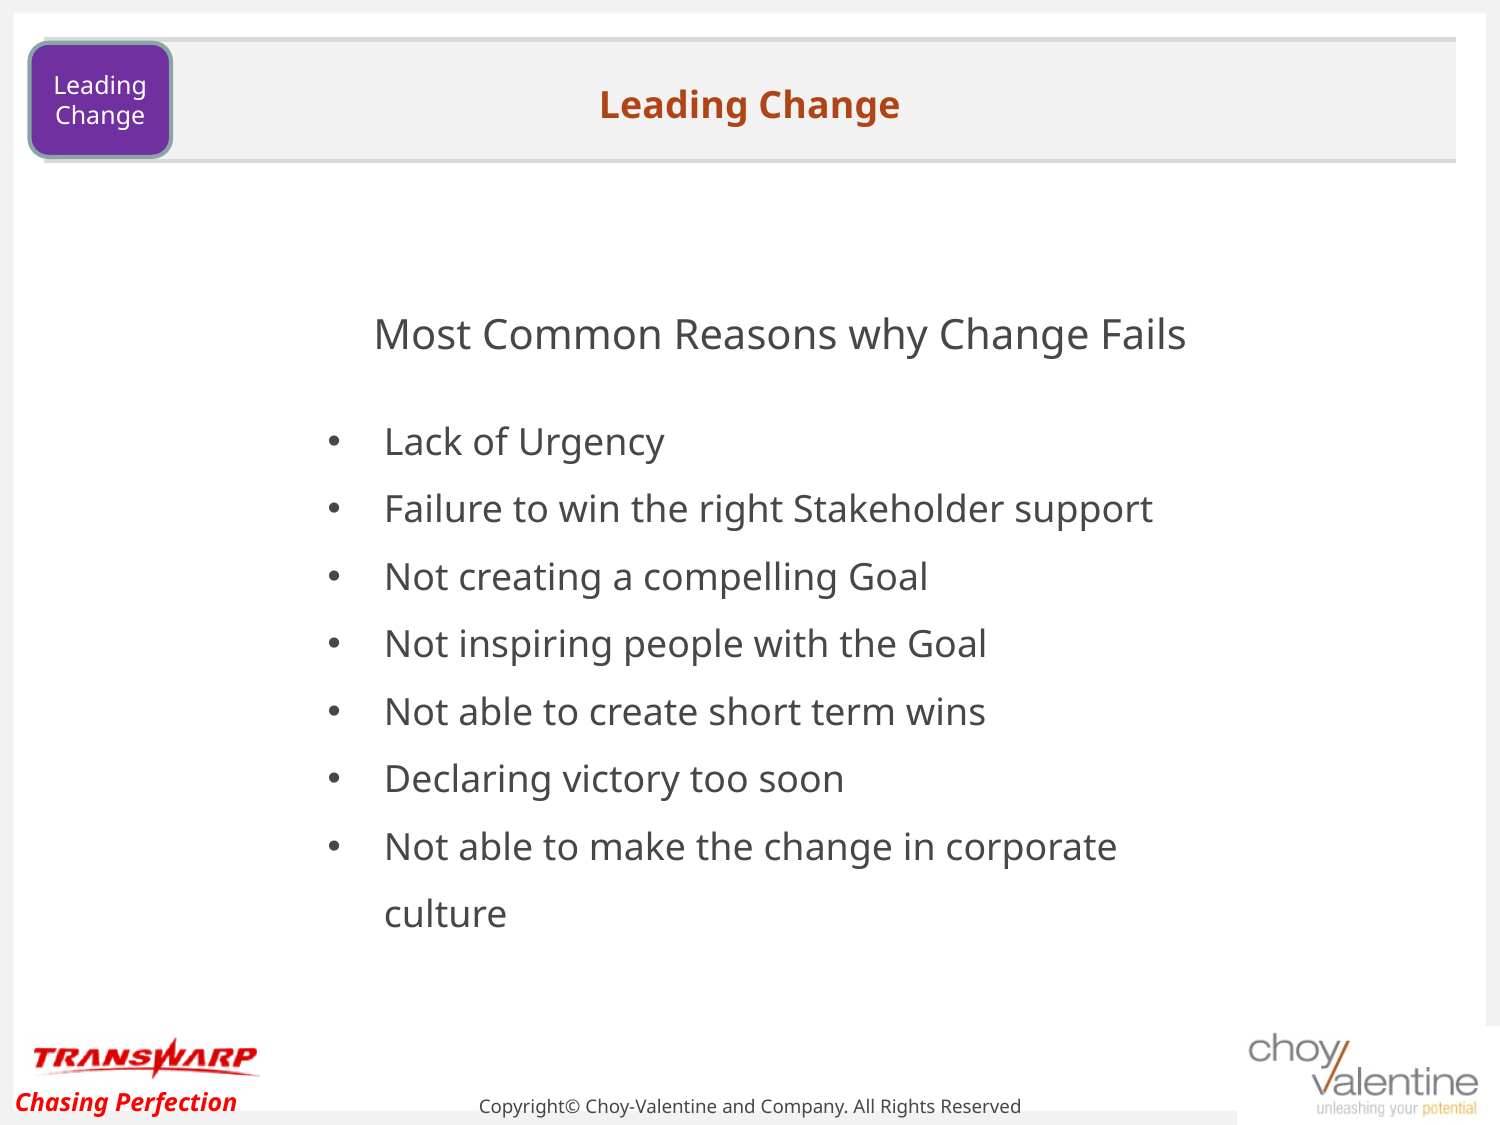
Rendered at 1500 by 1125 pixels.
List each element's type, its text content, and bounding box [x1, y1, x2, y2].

text_box Leading Change [27, 40, 174, 160]
title Leading Change [49, 44, 1451, 163]
picture [0, 0, 1500, 1125]
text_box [0, 1033, 331, 1125]
text_box Most Common Reasons why Change Fails Lack of Urgency Failure to win the right Stakeholder support Not creating a compelling Goal Not inspiring people with the Goal Not able to create short term wins Declaring victory too soon Not able to make the change in corporate culture [312, 275, 1248, 943]
